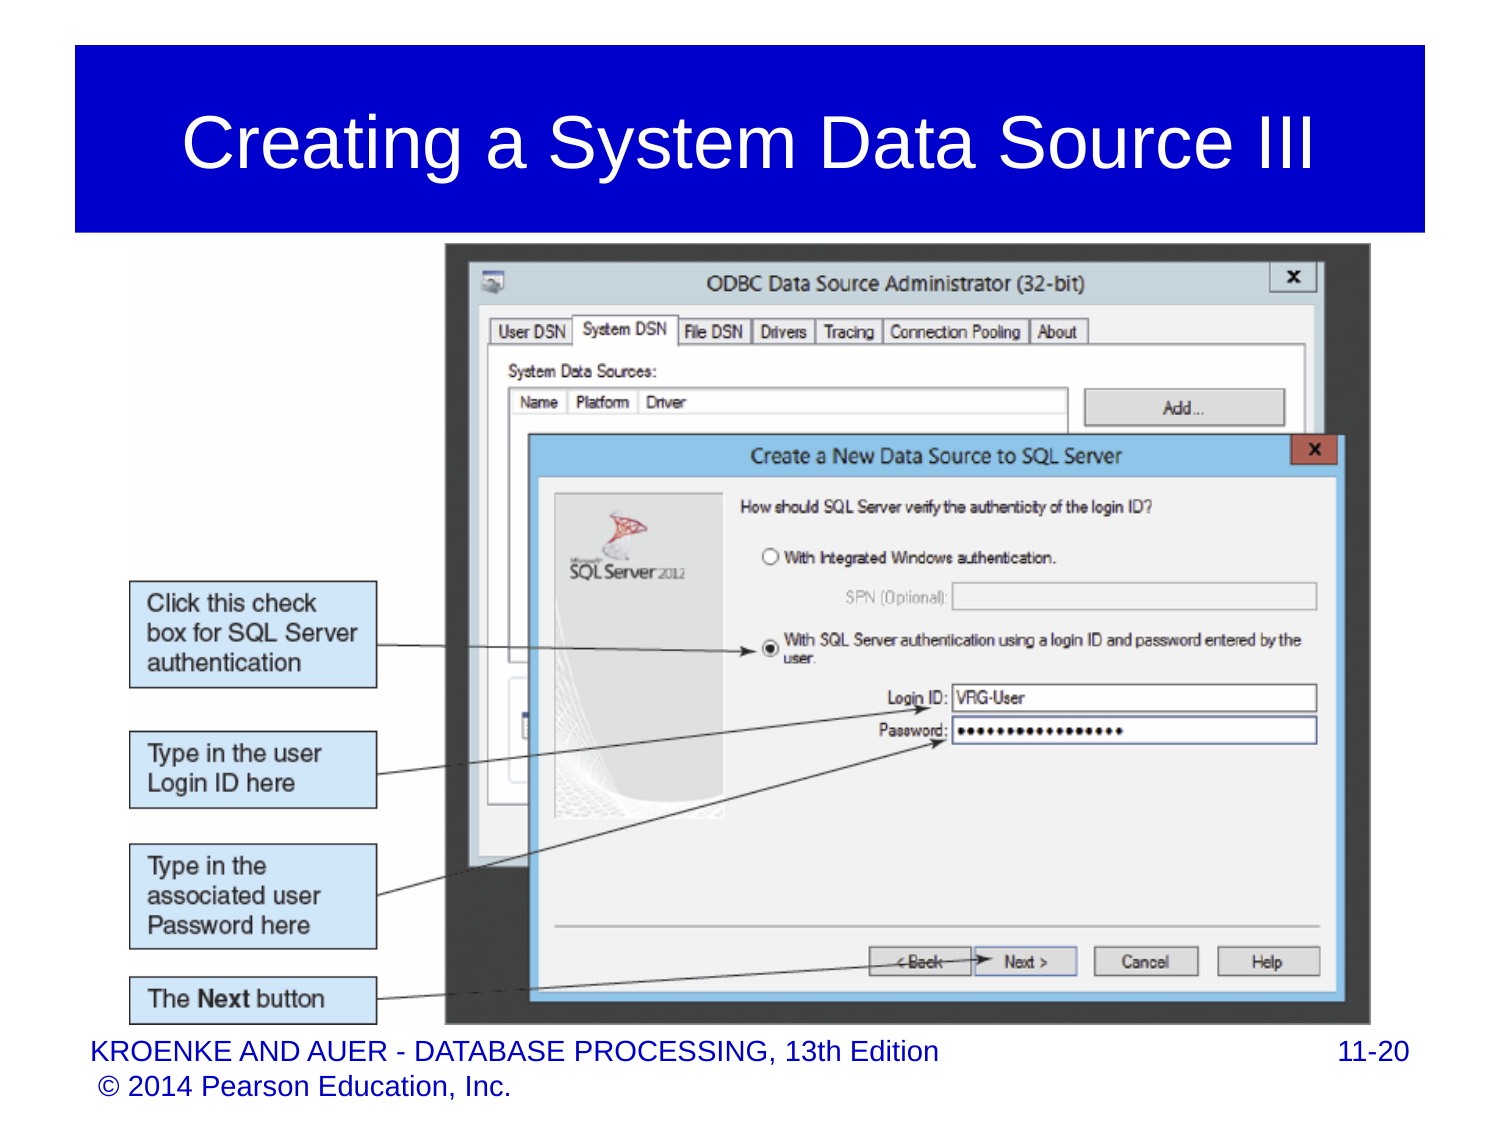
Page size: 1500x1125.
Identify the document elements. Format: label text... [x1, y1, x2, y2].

footer KROENKE AND AUER - DATABASE PROCESSING, 13th Edition © 2014 Pearson Education, Inc. [74, 1024, 963, 1104]
slide_number 11-20 [1074, 1024, 1426, 1103]
title Creating a System Data Source III [75, 45, 1425, 233]
picture [129, 243, 1371, 1026]
